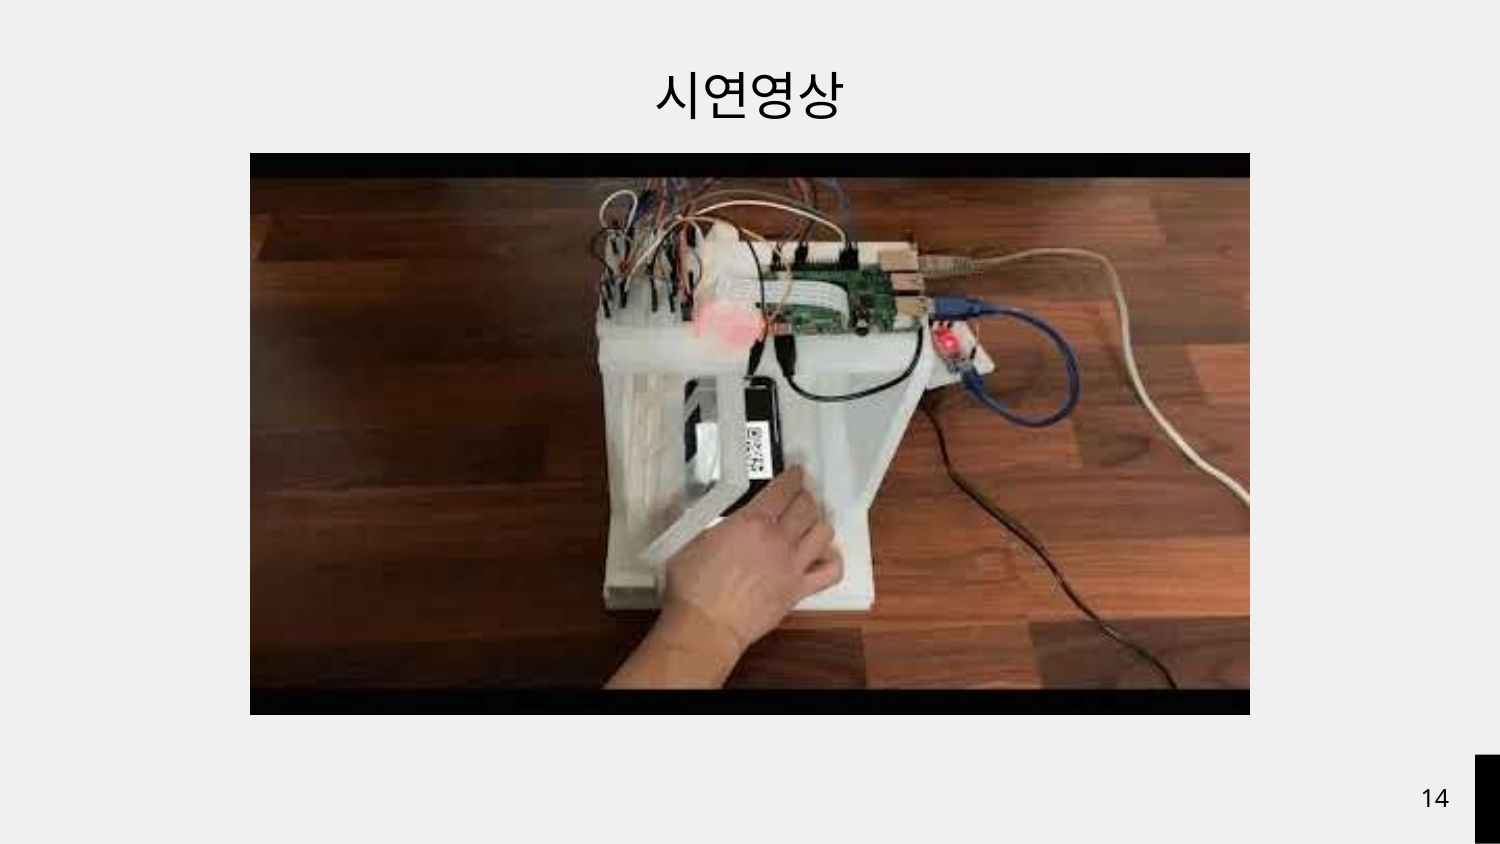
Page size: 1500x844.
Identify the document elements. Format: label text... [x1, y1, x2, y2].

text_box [249, 152, 1251, 716]
slide_number 14 [1389, 766, 1480, 832]
title 시연영상 [116, 48, 1383, 128]
